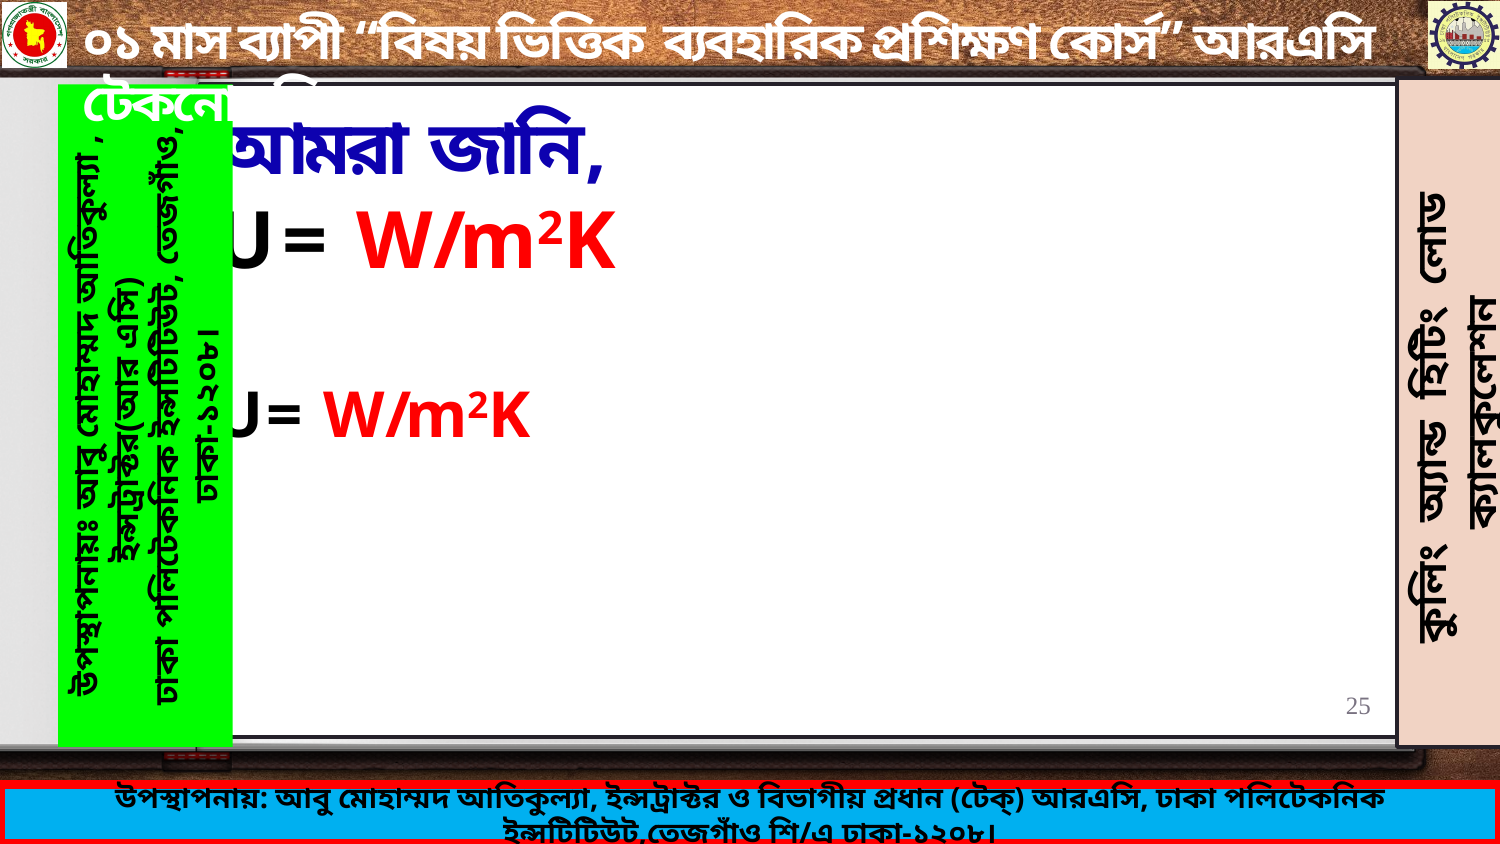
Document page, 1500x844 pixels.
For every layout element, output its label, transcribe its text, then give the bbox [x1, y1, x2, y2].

text_box উপস্থাপনায়ঃ আবু মোহাম্মদ আতিকুল্যা , ইন্সট্রাক্টর(আর এসি) ঢাকা পলিটেকনিক ইন্সটিটিউট, তেজগাঁও, ঢাকা-১২০৮। [58, 84, 233, 747]
text_box কুলিং অ্যান্ড ‍হিটিং লোড ক্যালকুলেশন Cooling & Heating Load Calculation [1395, 76, 1500, 749]
slide_number 25 [1295, 672, 1386, 737]
text_box ০১ মাস ব্যাপী “বিষয় ভিত্তিক ব্যবহারিক প্রশিক্ষণ কোর্স” আরএসি টেকনোলজি। [68, 0, 1427, 140]
picture [1428, 0, 1500, 76]
picture [0, 0, 1500, 782]
text_box উপস্থাপনায়: আবু মোহাম্মদ আতিকুল্যা, ইন্সট্রাক্টর ও বিভাগীয় প্রধান (টেক্) আরএসি, ঢাকা পলিটেকনিক ইন্সটিটিউট,তেজগাঁও শি/এ ঢাকা-১২০৮। [0, 782, 1500, 844]
